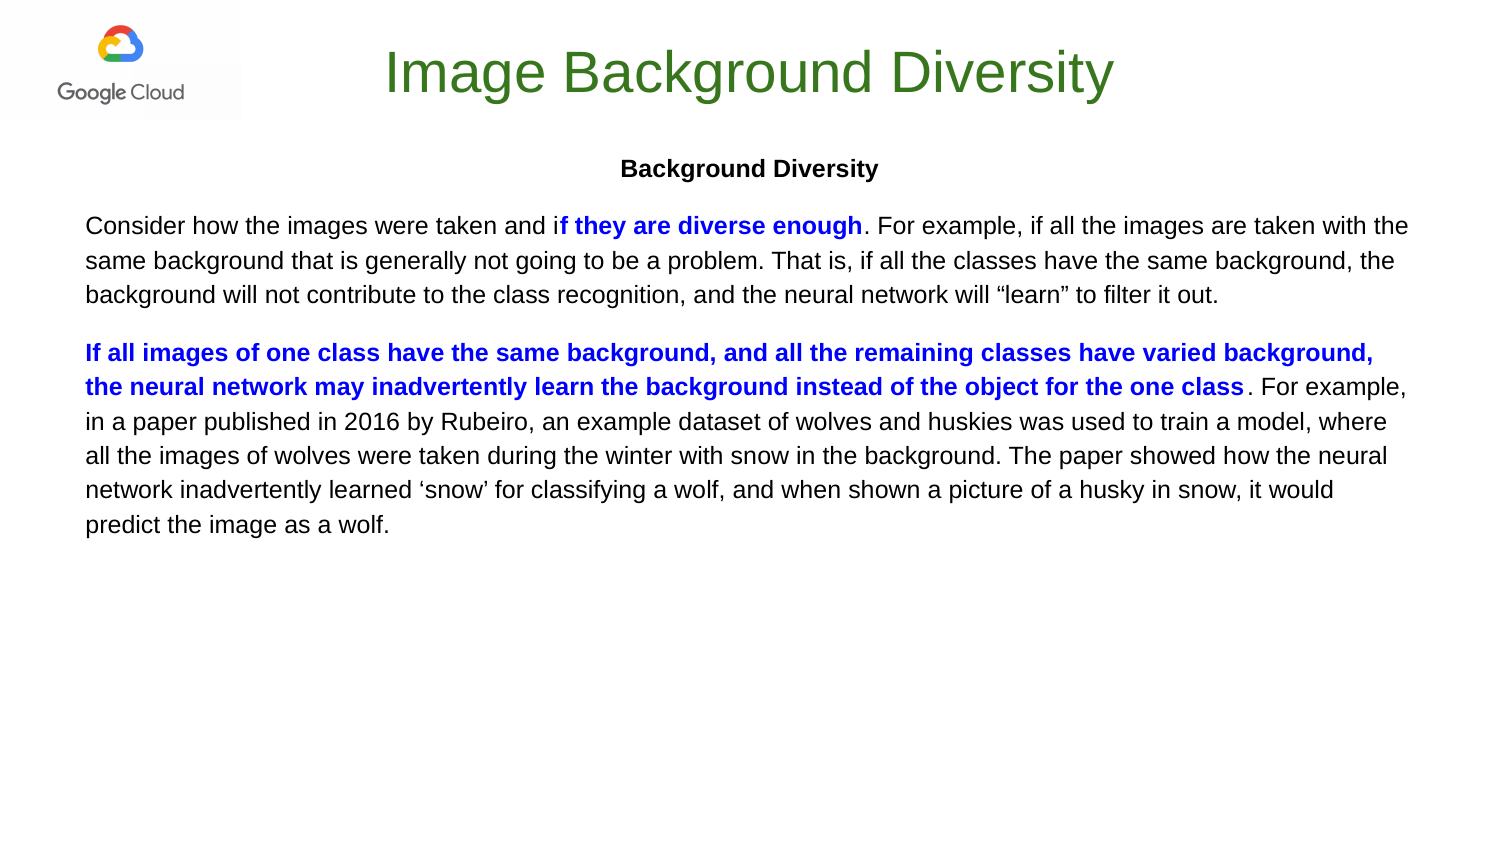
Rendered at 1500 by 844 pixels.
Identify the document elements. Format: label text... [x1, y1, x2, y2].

subtitle Image Background Diversity [51, 19, 1449, 150]
text_box Background Diversity Consider how the images were taken and if they are diverse enough. For example, if all the images are taken with the same background that is generally not going to be a problem. That is, if all the classes have the same background, the background will not contribute to the class recognition, and the neural network will “learn” to filter it out. If all images of one class have the same background, and all the remaining classes have varied background, the neural network may inadvertently learn the background instead of the object for the one class. For example, in a paper published in 2016 by Rubeiro, an example dataset of wolves and huskies was used to train a model, where all the images of wolves were taken during the winter with snow in the background. The paper showed how the neural network inadvertently learned ‘snow’ for classifying a wolf, and when shown a picture of a husky in snow, it would predict the image as a wolf. [70, 133, 1430, 790]
picture [0, 0, 241, 121]
